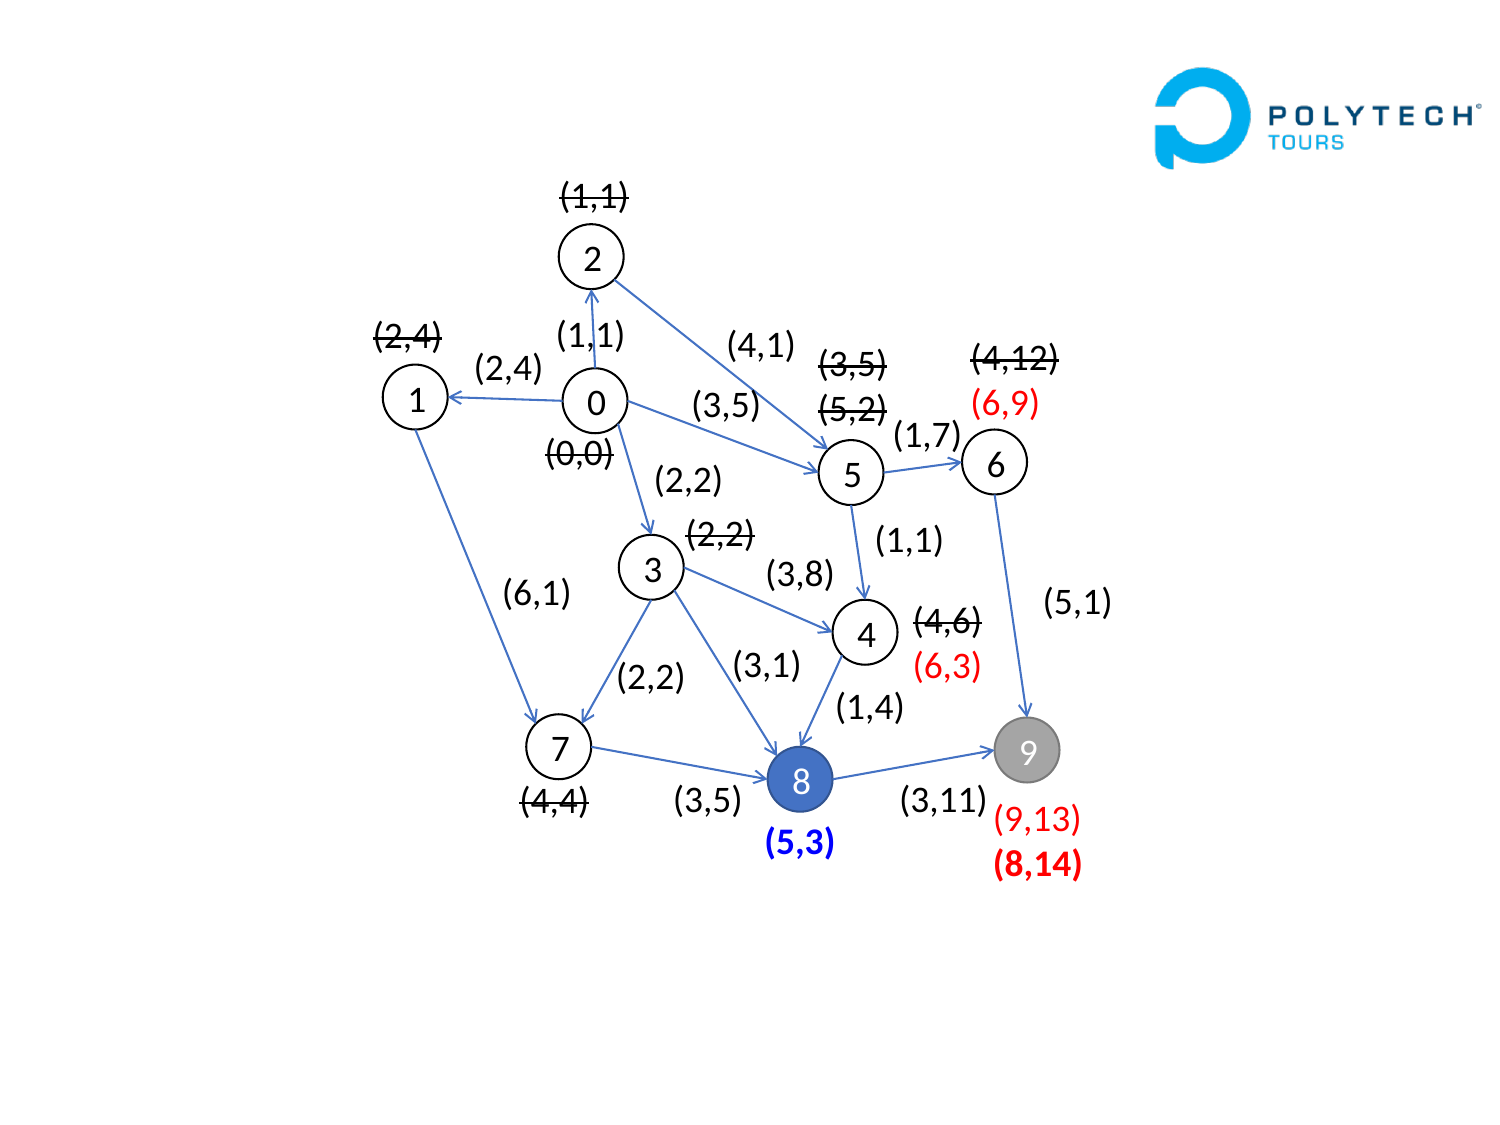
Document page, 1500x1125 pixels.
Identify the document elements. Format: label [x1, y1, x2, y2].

text_box [357, 163, 1128, 892]
